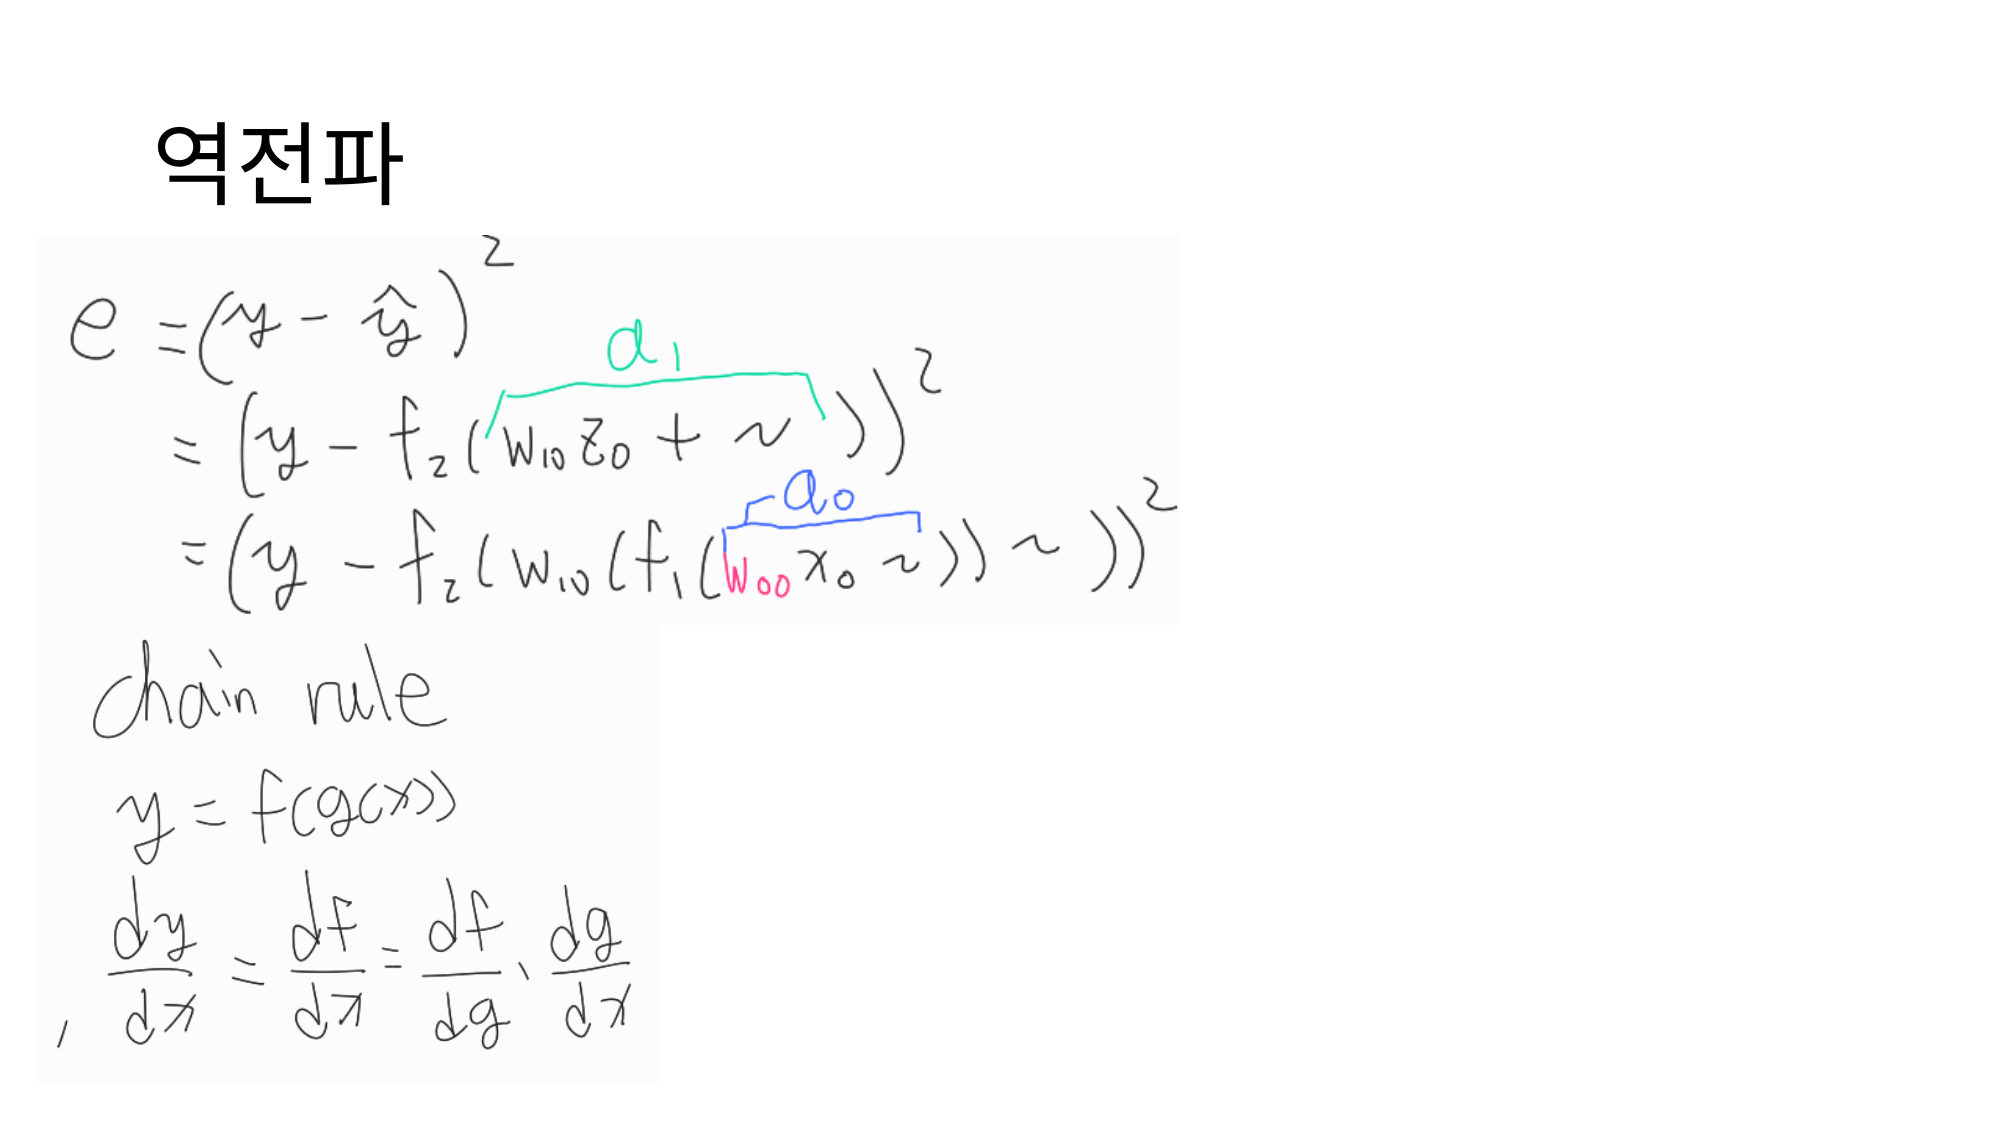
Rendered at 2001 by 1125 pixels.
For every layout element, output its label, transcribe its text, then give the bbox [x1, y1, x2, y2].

title 역전파 [137, 59, 1863, 278]
picture [35, 234, 1179, 1082]
